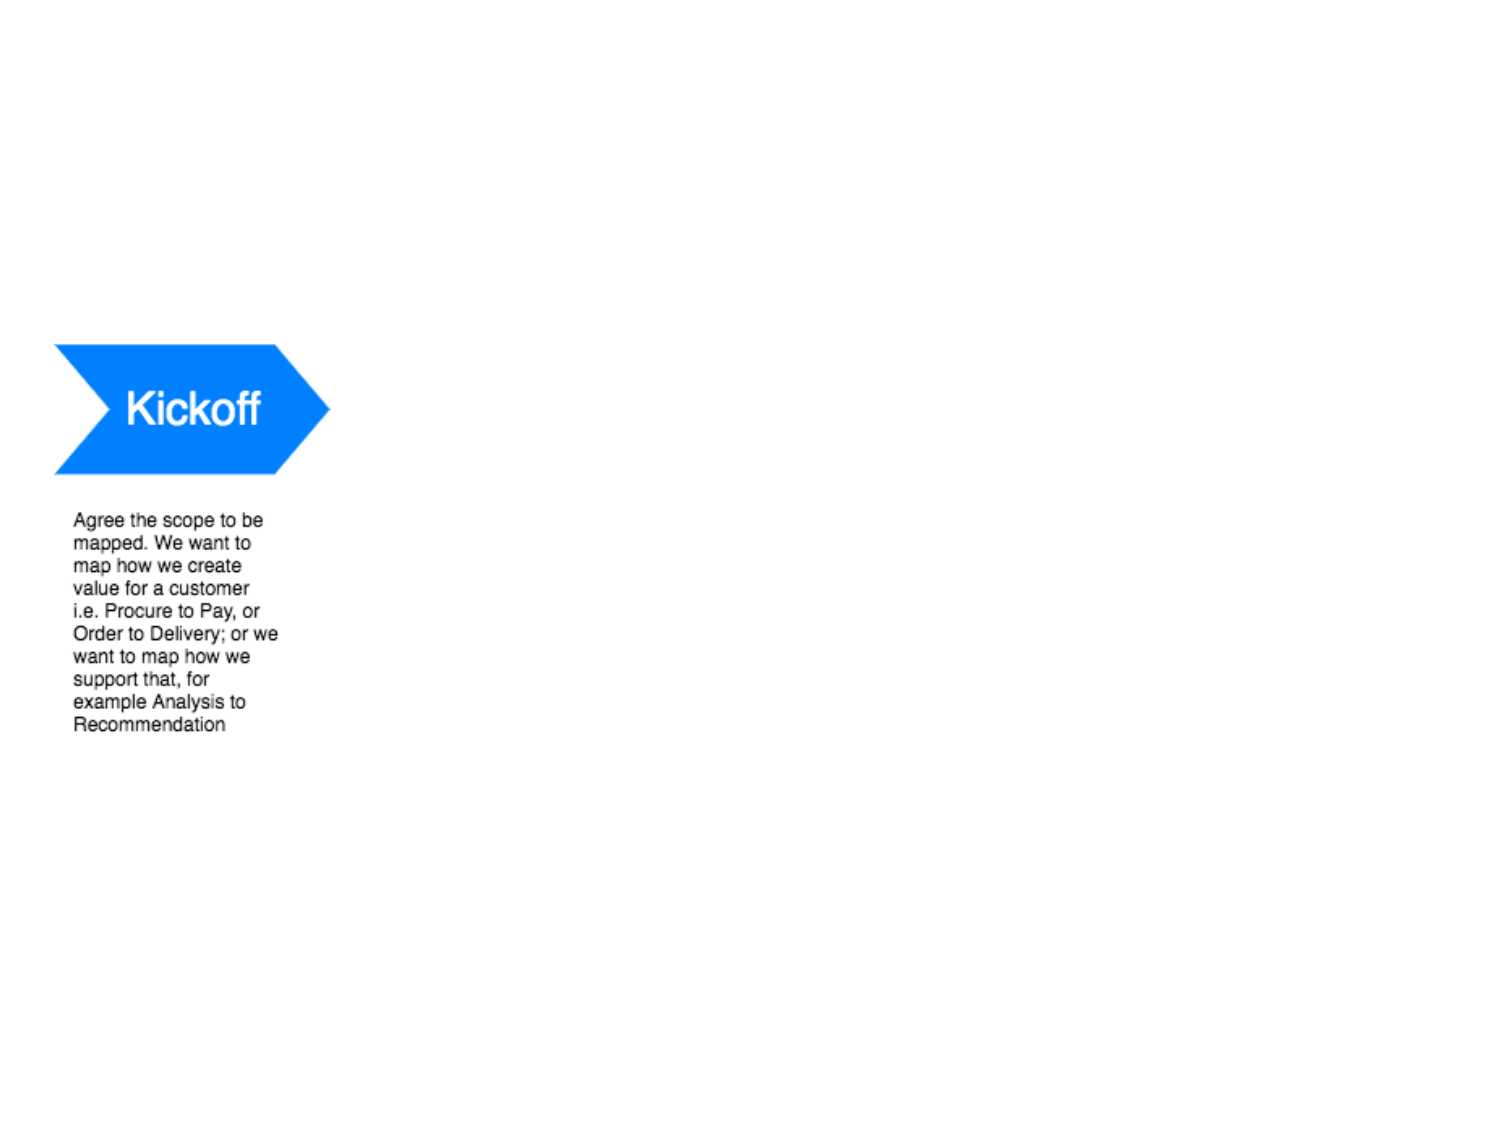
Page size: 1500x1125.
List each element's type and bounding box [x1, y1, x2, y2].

picture [54, 344, 332, 752]
